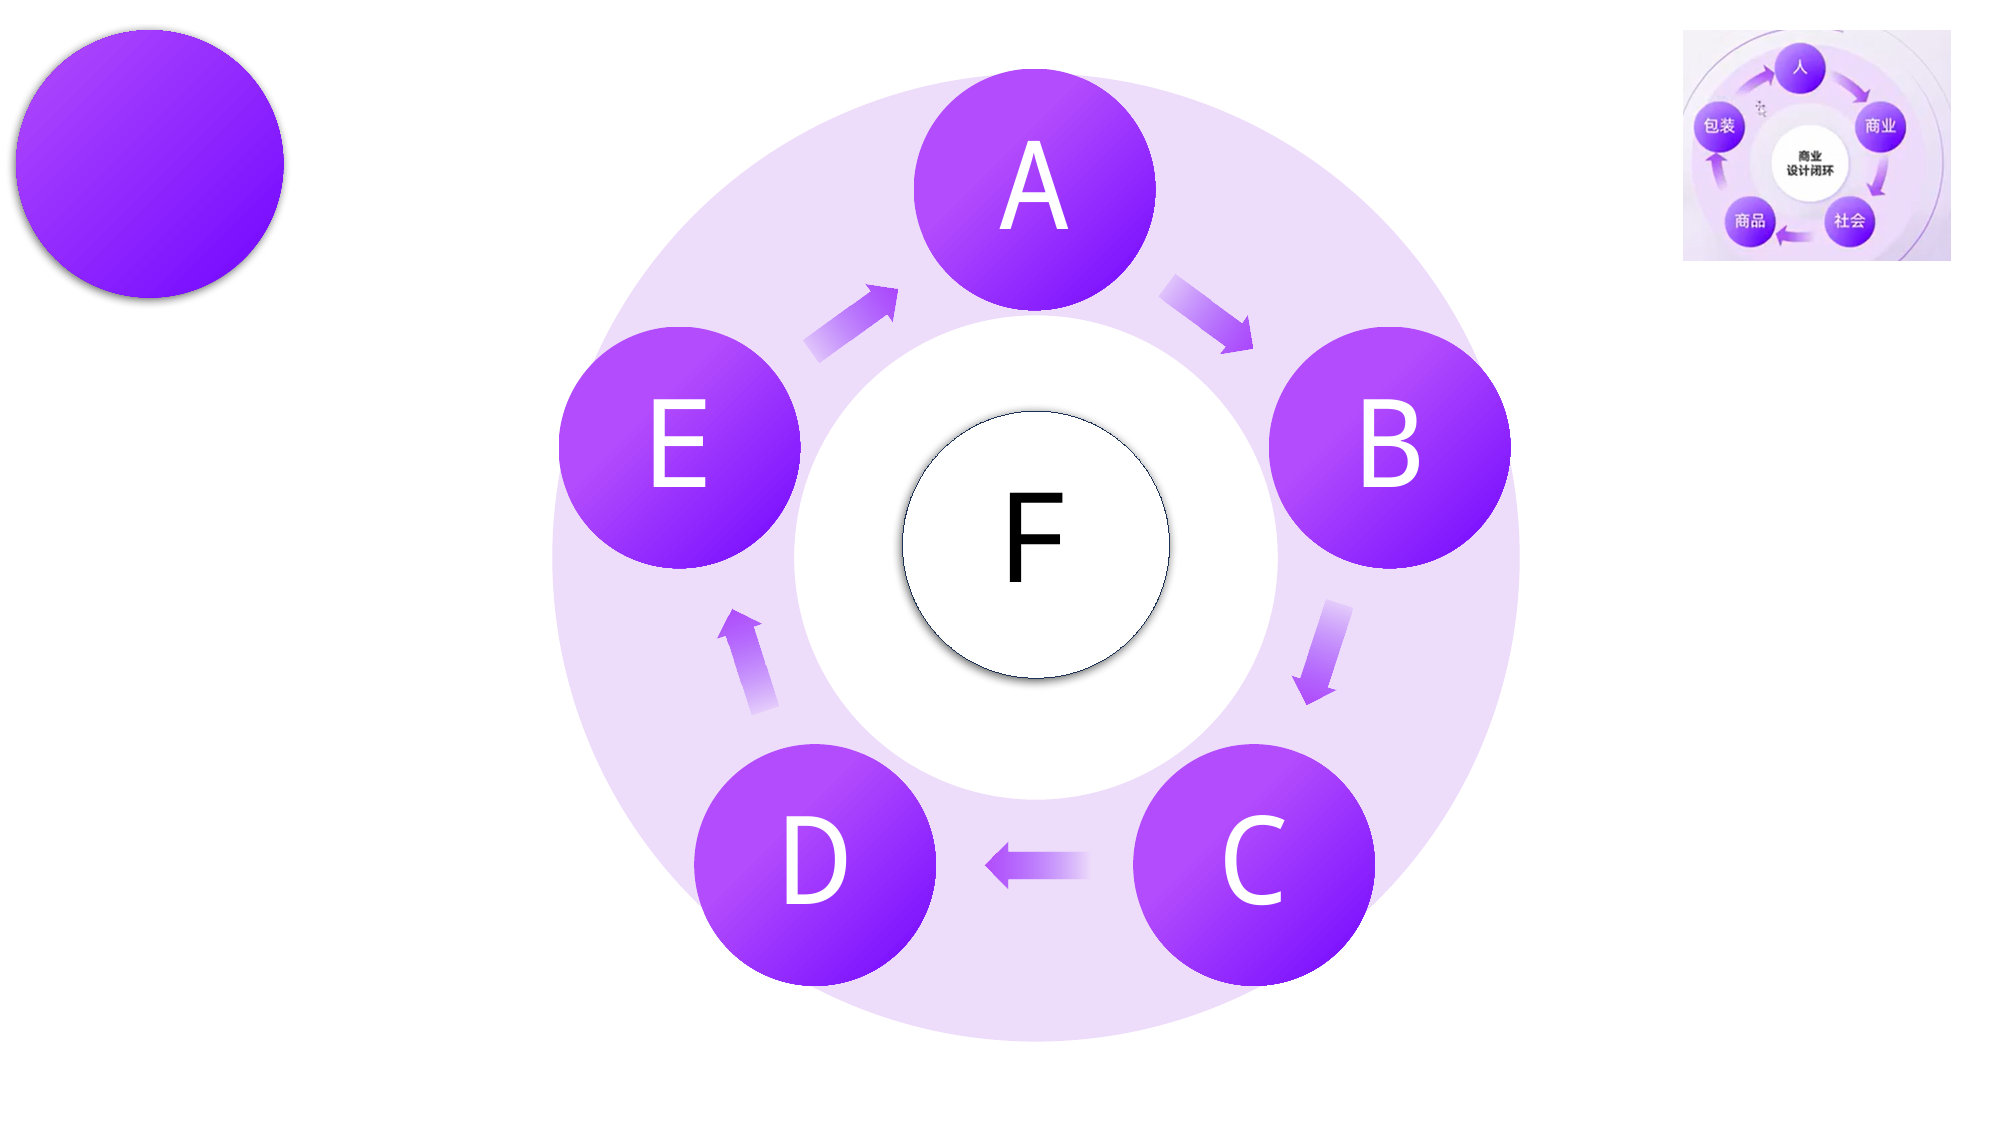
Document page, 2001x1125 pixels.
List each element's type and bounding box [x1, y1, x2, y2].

text_box [398, 30, 1646, 999]
picture [1683, 30, 1951, 261]
text_box [16, 30, 284, 298]
text_box [835, 999, 1237, 1043]
